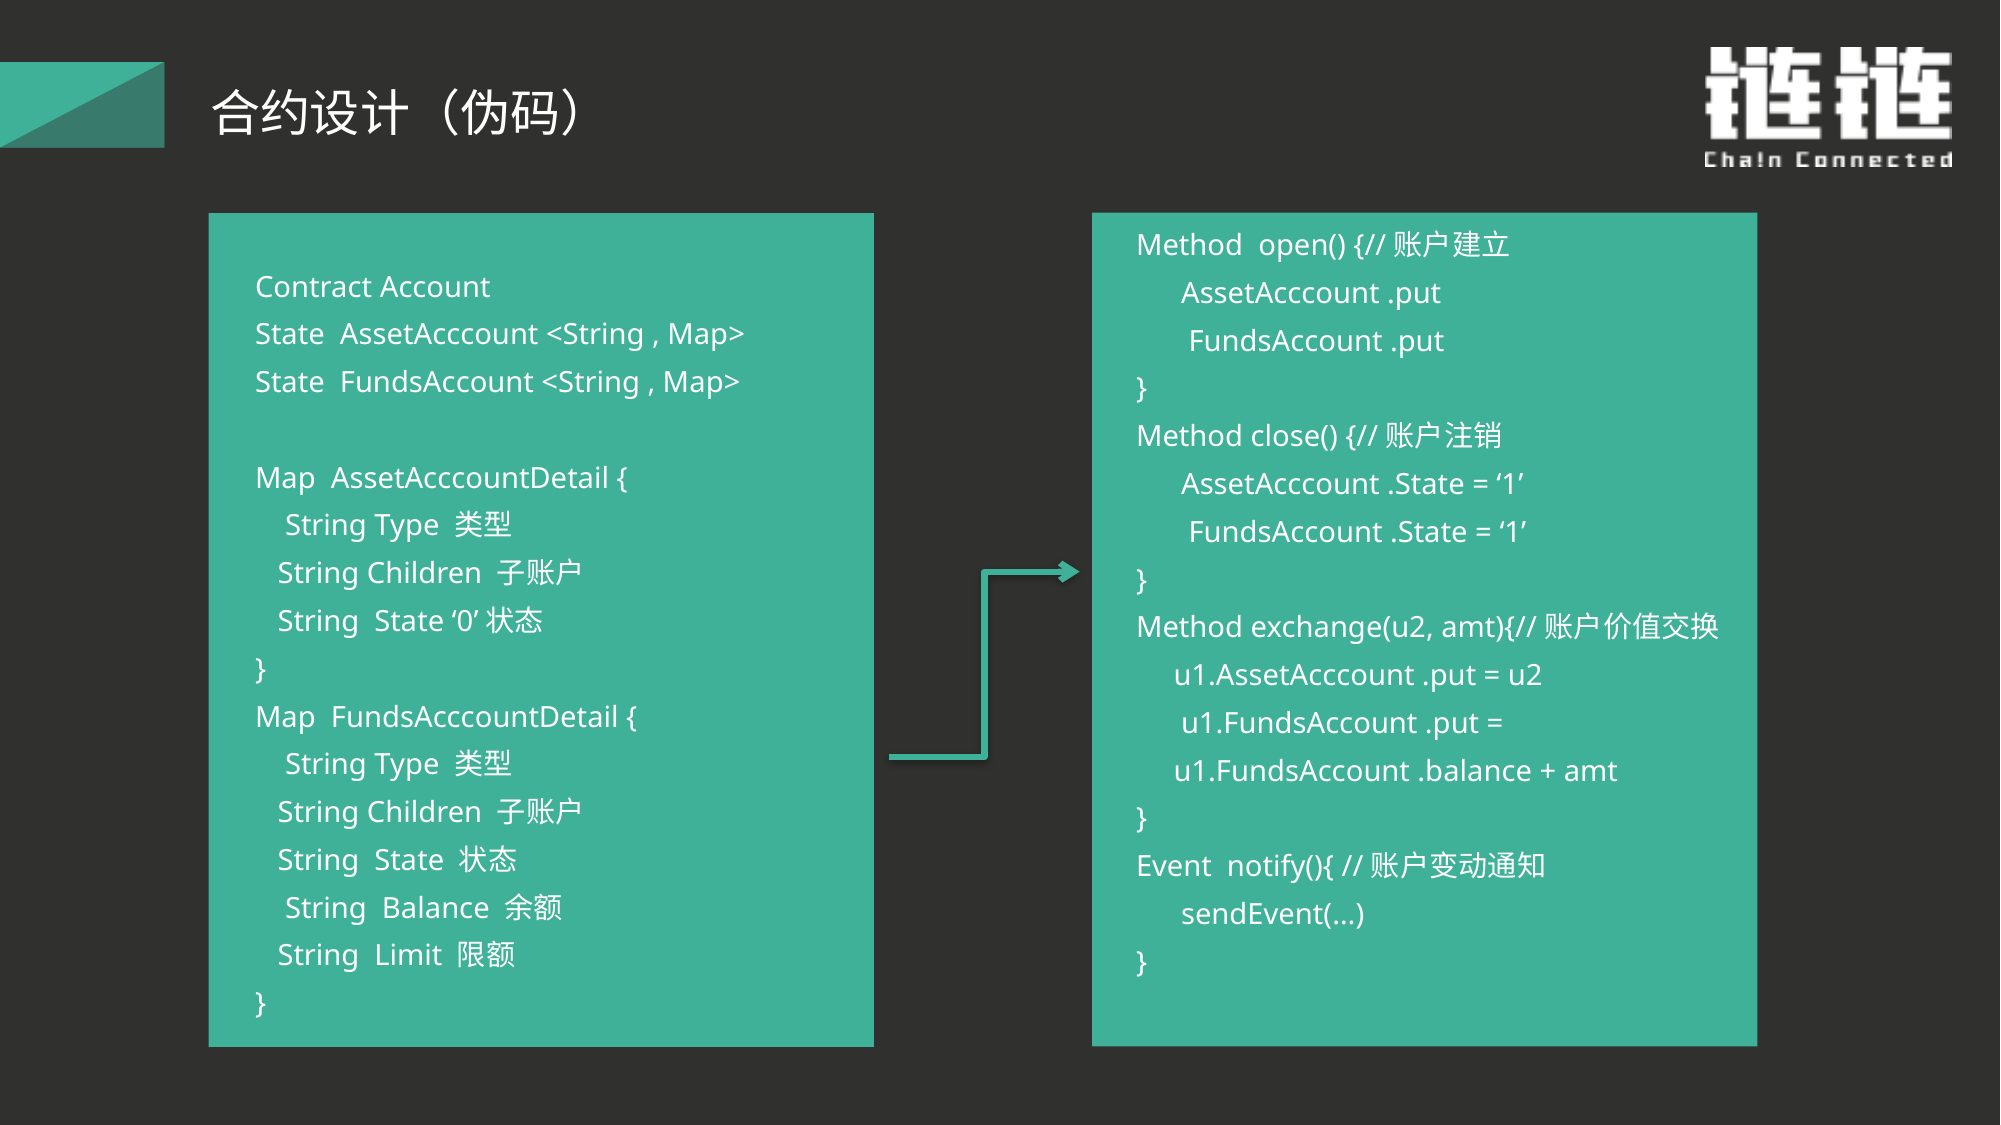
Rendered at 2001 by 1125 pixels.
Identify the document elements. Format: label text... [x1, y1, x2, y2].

text_box [1092, 212, 1758, 1047]
text_box Contract Account State AssetAcccount <String , Map> State FundsAccount <String , Map> Map AssetAcccountDetail { String Type 类型 String Children 子账户 String State ‘0’状态 } Map FundsAcccountDetail { String Type 类型 String Children 子账户 String State 状态 String Balance 余额 String Limit 限额 } [255, 260, 845, 1020]
text_box [208, 213, 874, 1047]
text_box Method open() {//账户建立 AssetAcccount .put FundsAccount .put } Method close() {//账户注销 AssetAcccount .State = ‘1’ FundsAccount .State = ‘1’ } Method exchange(u2, amt){//账户价值交换 u1.AssetAcccount .put = u2 u1.FundsAccount .put = u1.FundsAccount .balance + amt } Event notify(){ //账户变动通知 sendEvent(…) } [1136, 219, 1726, 978]
text_box 合约设计（伪码） [195, 74, 625, 150]
picture [1704, 47, 1952, 167]
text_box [888, 571, 1080, 758]
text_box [0, 61, 165, 148]
